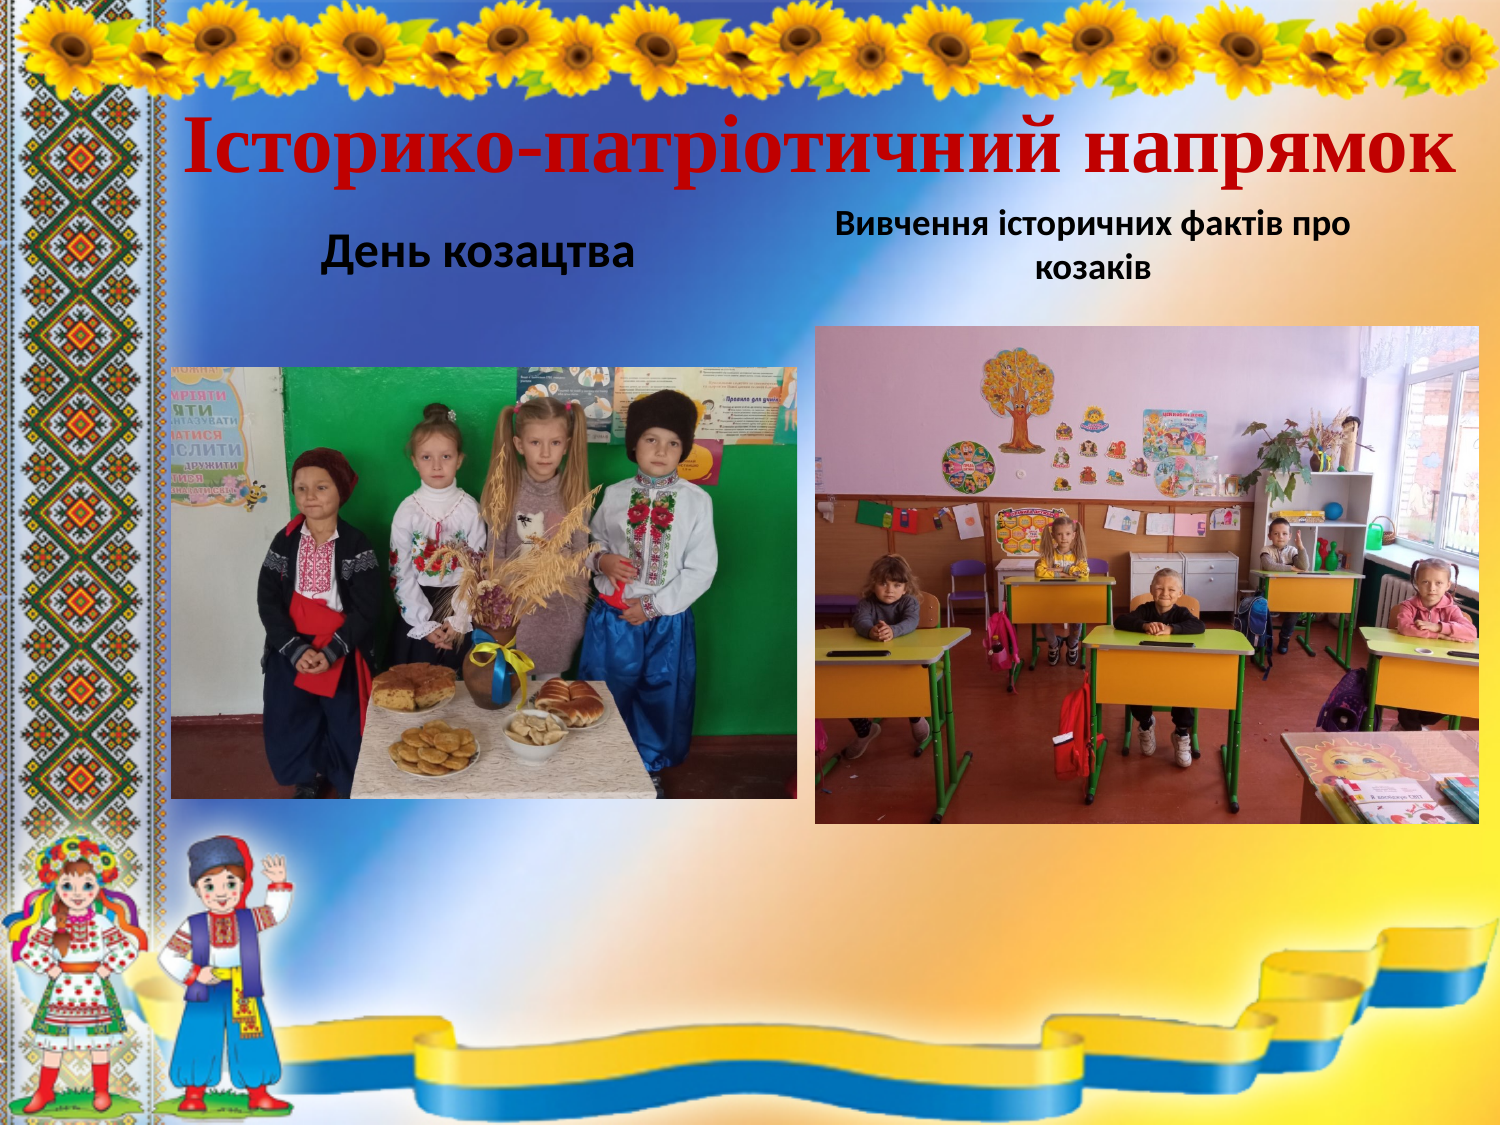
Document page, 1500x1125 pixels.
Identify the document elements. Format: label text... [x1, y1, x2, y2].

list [815, 325, 1479, 824]
list Вивчення історичних фактів про козаків [761, 189, 1425, 295]
title Історико-патріотичний напрямок [75, 45, 1500, 233]
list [170, 367, 798, 799]
picture [0, 0, 1500, 1125]
list День козацтва [207, 180, 750, 285]
